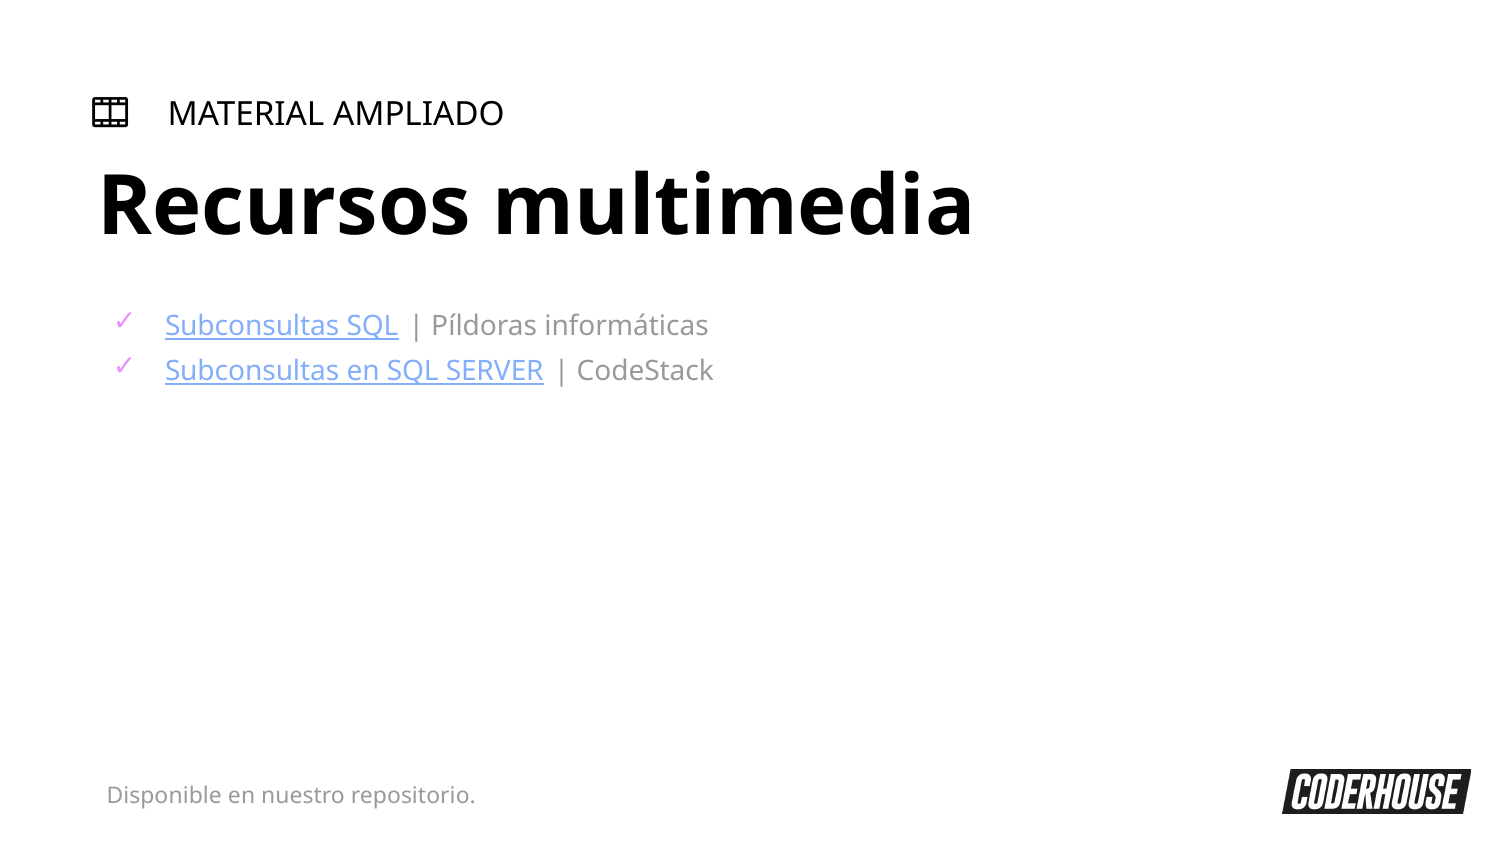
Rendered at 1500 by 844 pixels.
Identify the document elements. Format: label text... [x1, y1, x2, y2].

text_box Recursos multimedia [82, 147, 1282, 268]
text_box MATERIAL AMPLIADO [152, 76, 678, 147]
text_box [74, 76, 146, 148]
text_box Subconsultas SQL | Píldoras informáticas Subconsultas en SQL SERVER | CodeStack [75, 283, 1294, 403]
text_box Disponible en nuestro repositorio. [91, 767, 1250, 823]
picture [1281, 769, 1471, 814]
